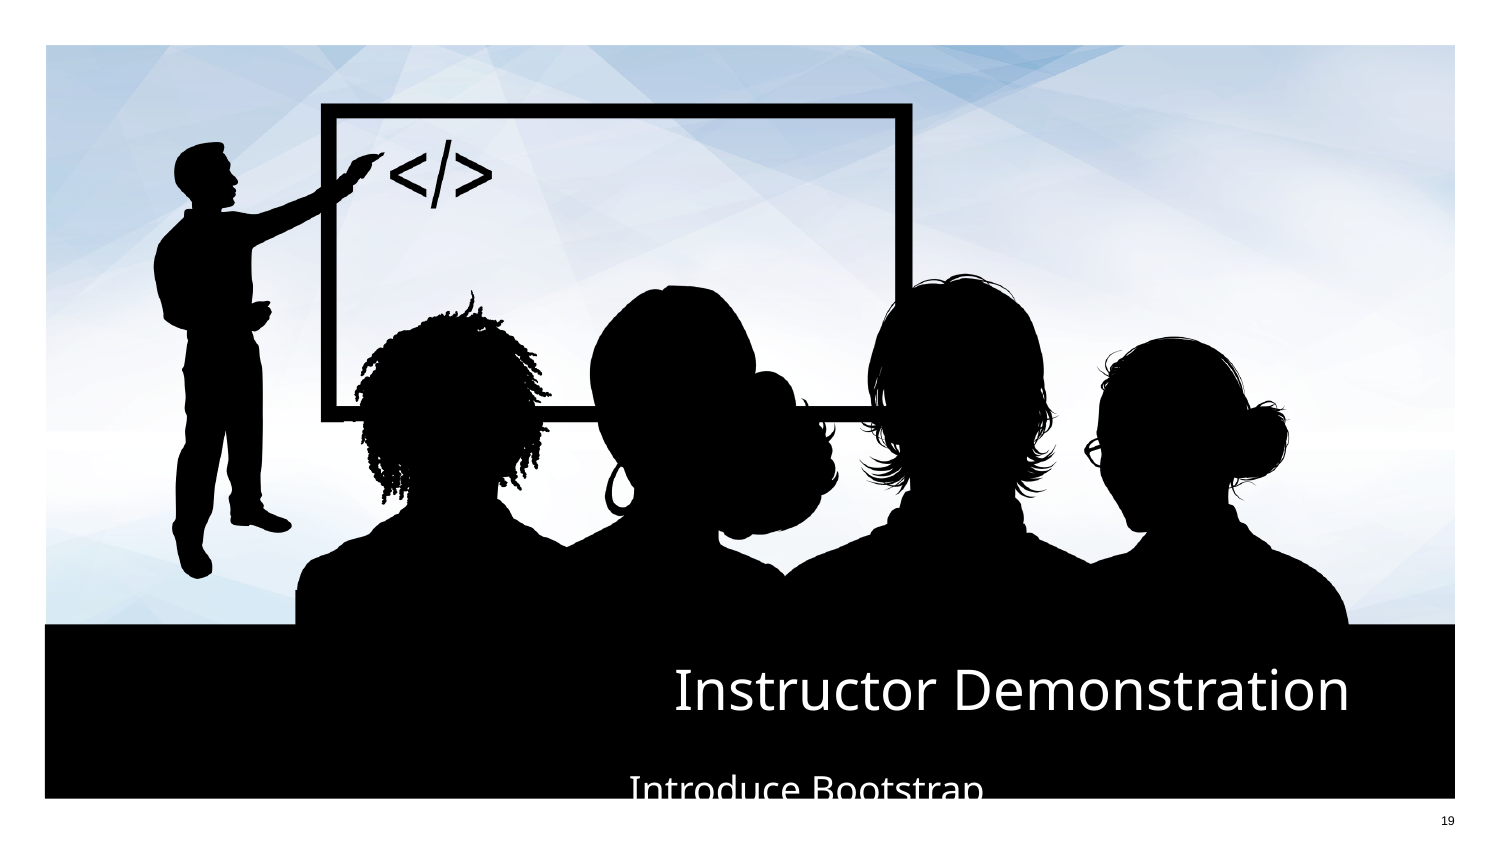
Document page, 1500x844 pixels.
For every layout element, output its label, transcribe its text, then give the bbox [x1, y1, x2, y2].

slide_number ‹#› [1412, 813, 1455, 831]
title Introduce Bootstrap [0, 719, 1500, 799]
picture [45, 0, 1468, 630]
